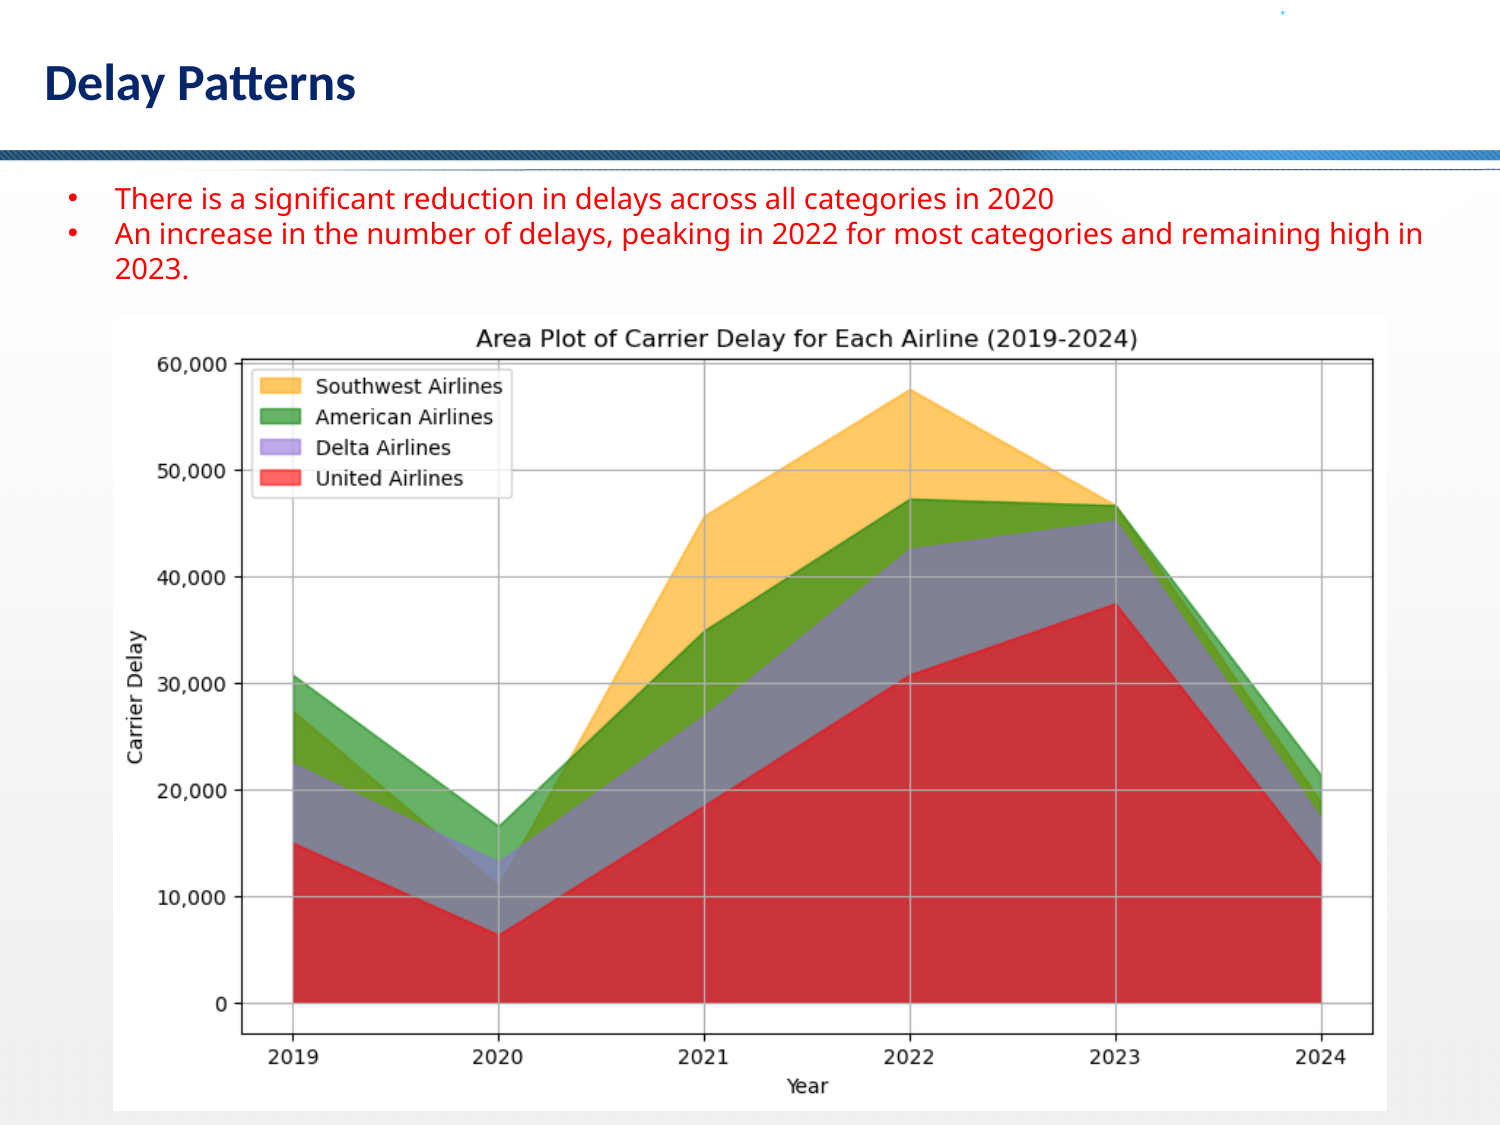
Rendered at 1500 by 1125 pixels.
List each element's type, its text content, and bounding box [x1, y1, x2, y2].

title Delay Patterns [29, 14, 1287, 146]
text_box There is a significant reduction in delays across all categories in 2020 An increase in the number of delays, peaking in 2022 for most categories and remaining high in 2023. [53, 172, 1447, 293]
picture [0, 0, 1500, 1125]
